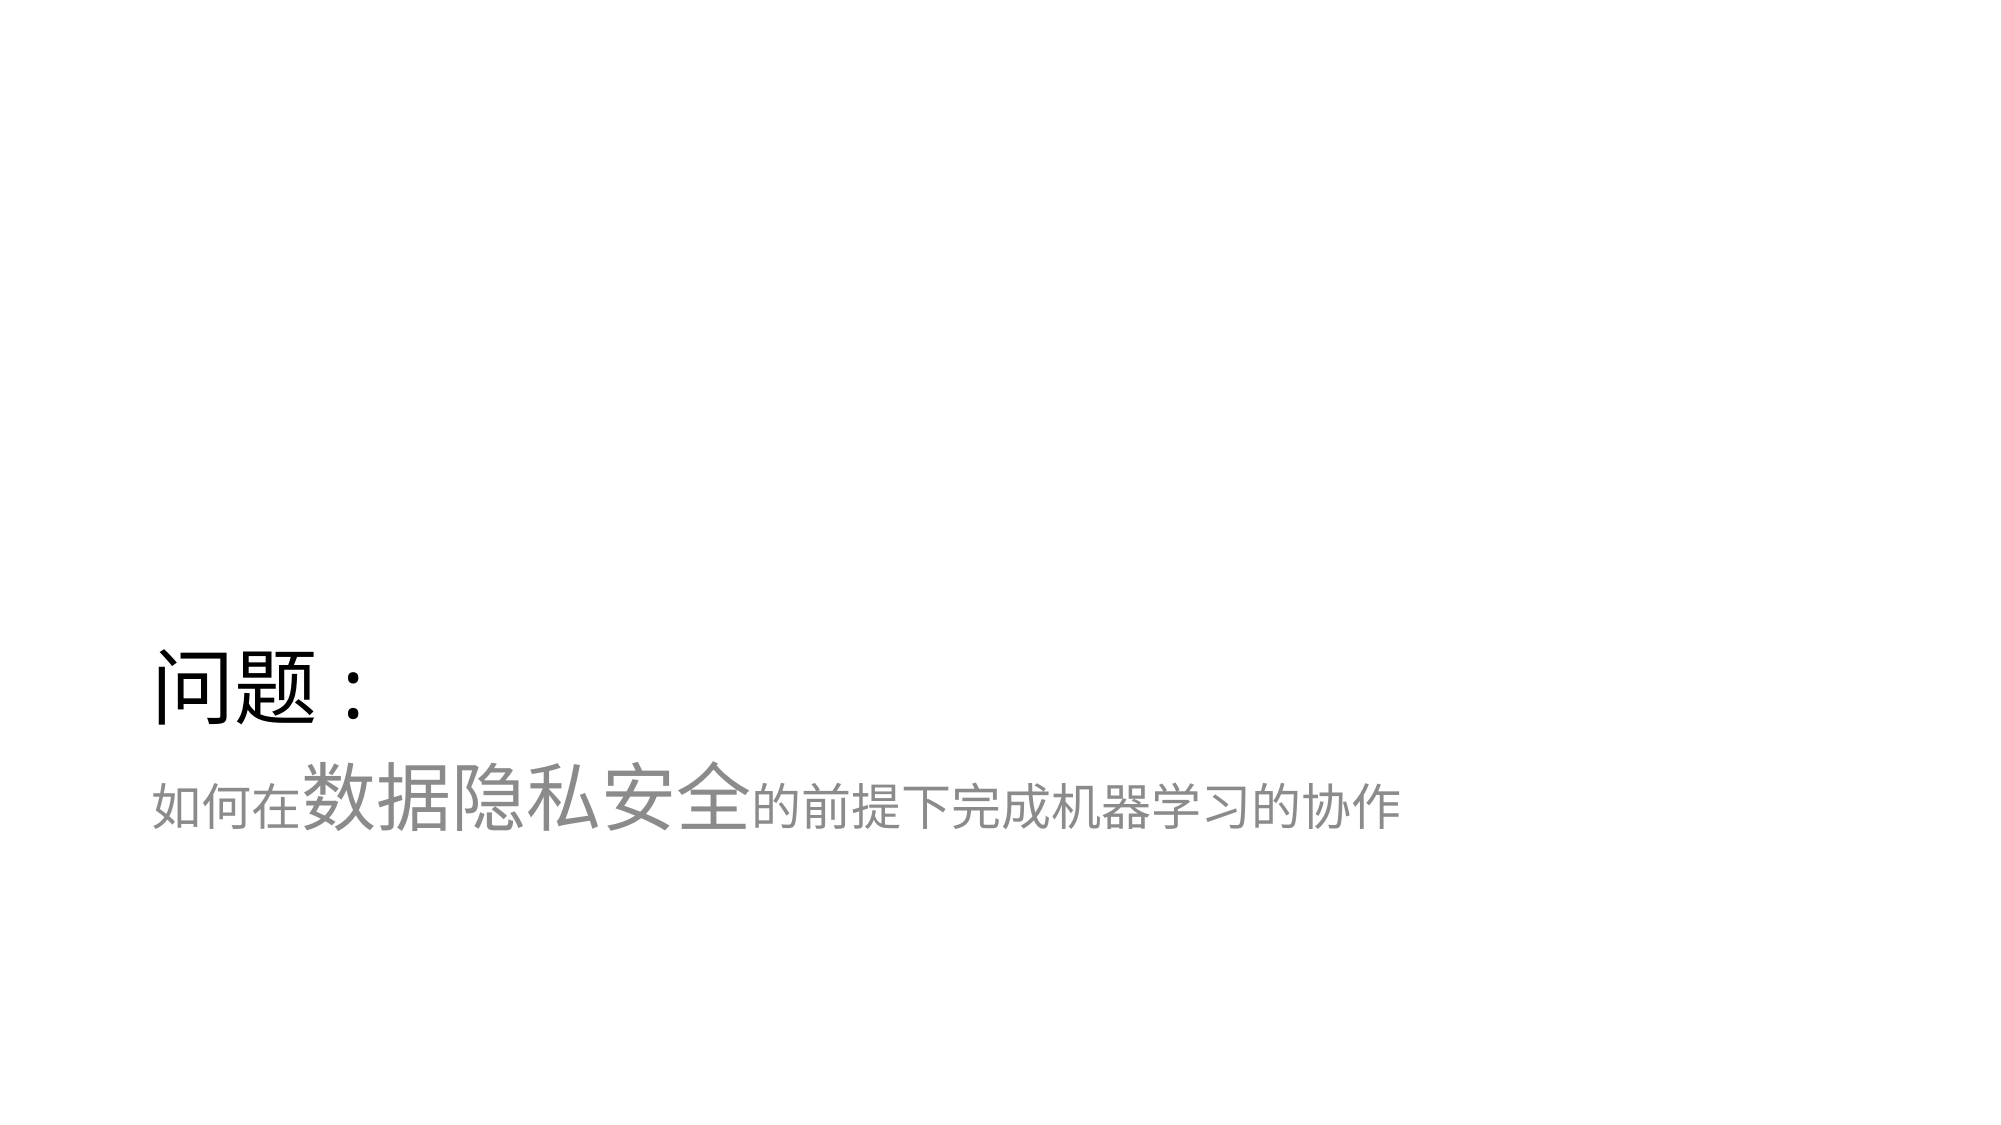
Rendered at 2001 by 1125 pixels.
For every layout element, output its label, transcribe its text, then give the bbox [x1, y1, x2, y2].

list 如何在数据隐私安全的前提下完成机器学习的协作 [136, 752, 1862, 999]
title 问题: [136, 280, 1862, 749]
